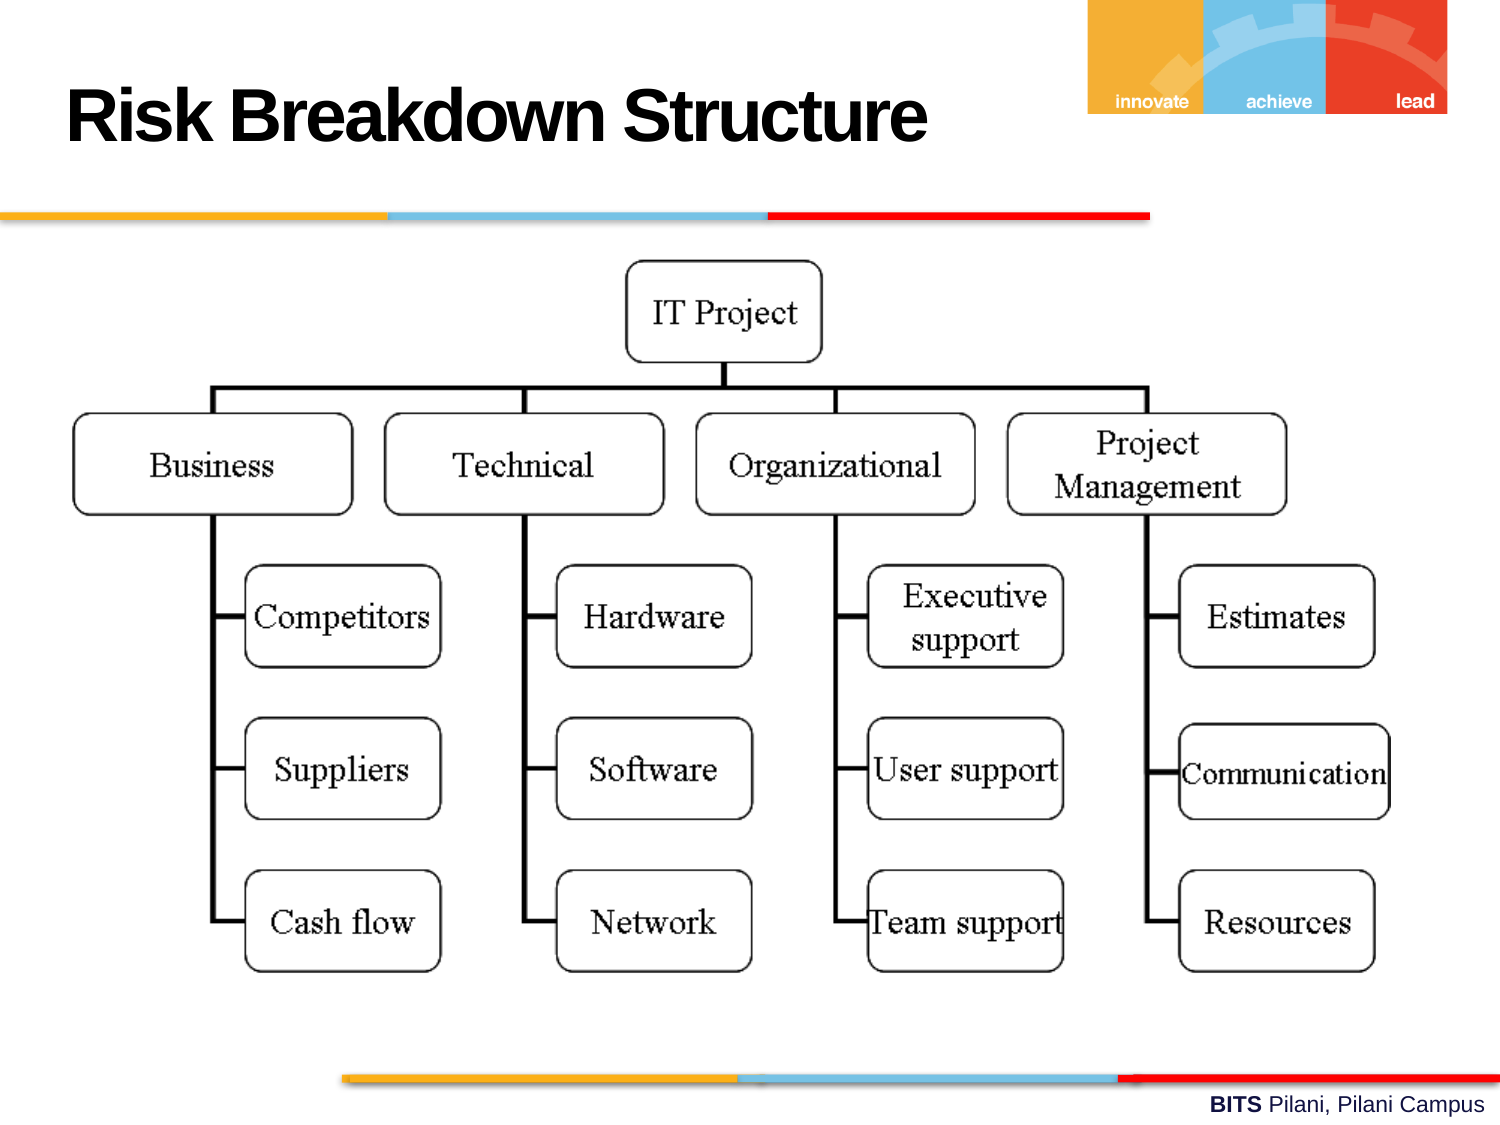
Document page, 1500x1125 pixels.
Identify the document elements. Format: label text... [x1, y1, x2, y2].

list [59, 244, 1391, 988]
list Risk Breakdown Structure [50, 24, 1088, 213]
picture [1087, 0, 1448, 114]
